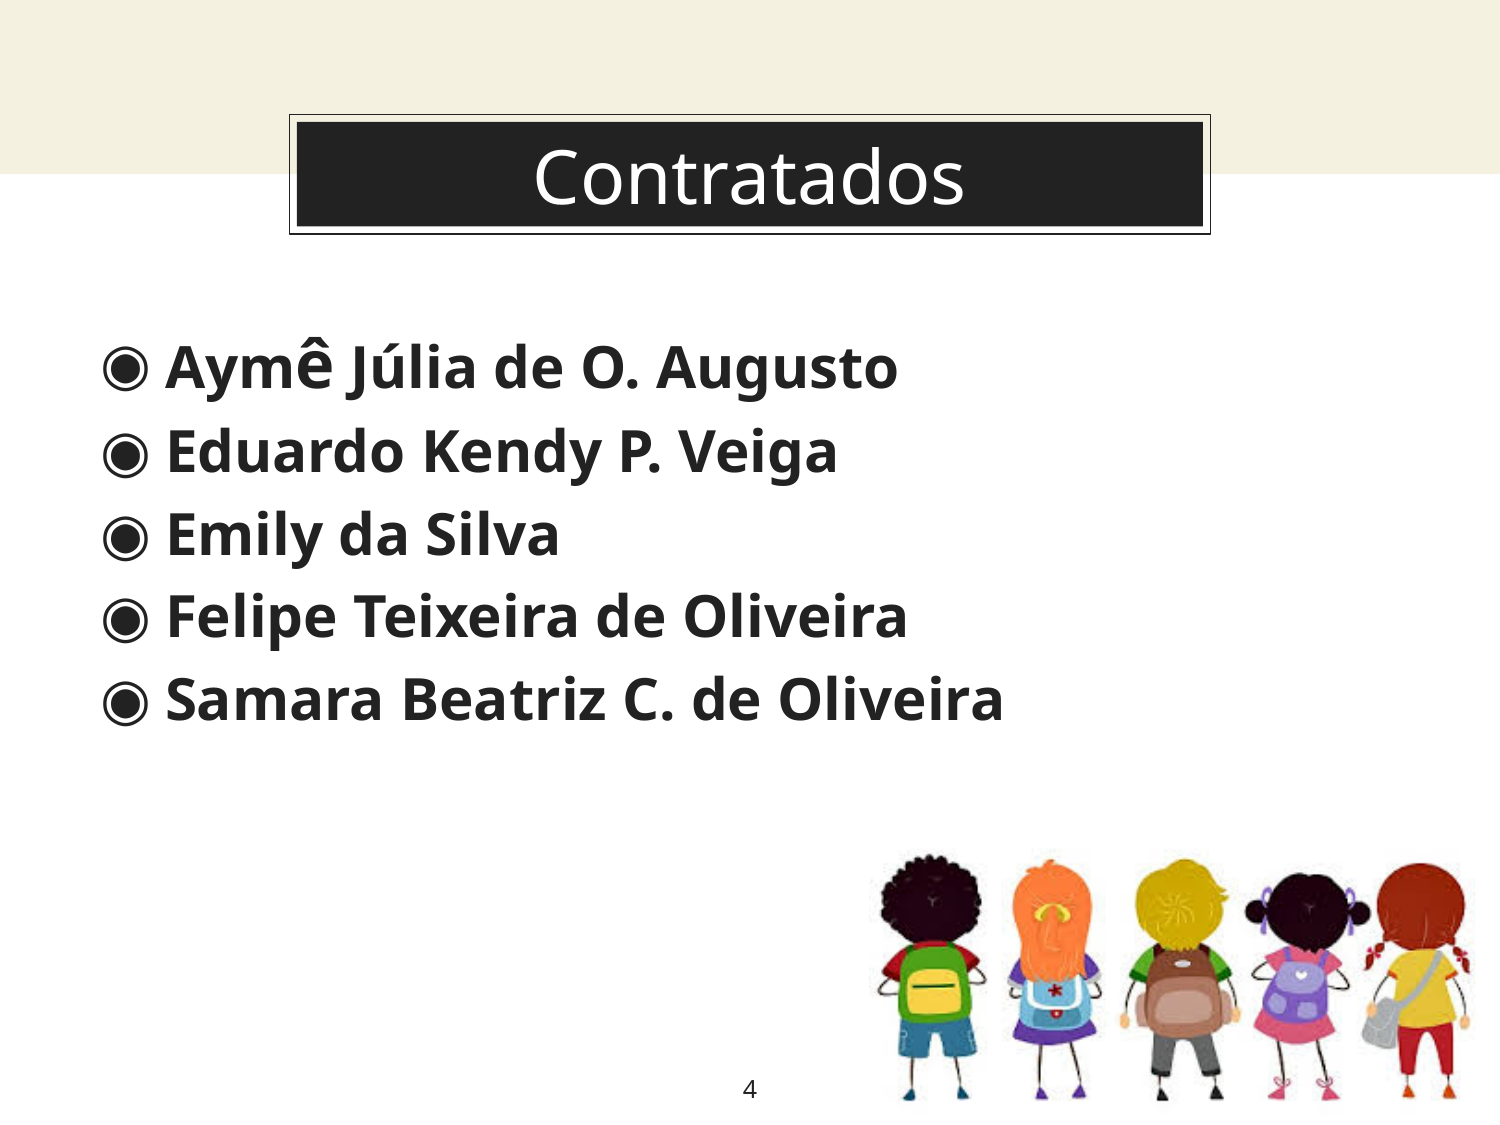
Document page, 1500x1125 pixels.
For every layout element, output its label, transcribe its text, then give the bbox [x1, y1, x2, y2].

slide_number 4 [705, 1058, 795, 1125]
picture [869, 834, 1483, 1117]
title Contratados [296, 121, 1203, 227]
list Aymê Júlia de O. Augusto Eduardo Kendy P. Veiga Emily da Silva Felipe Teixeira de Oliveira Samara Beatriz C. de Oliveira [75, 306, 1425, 1078]
